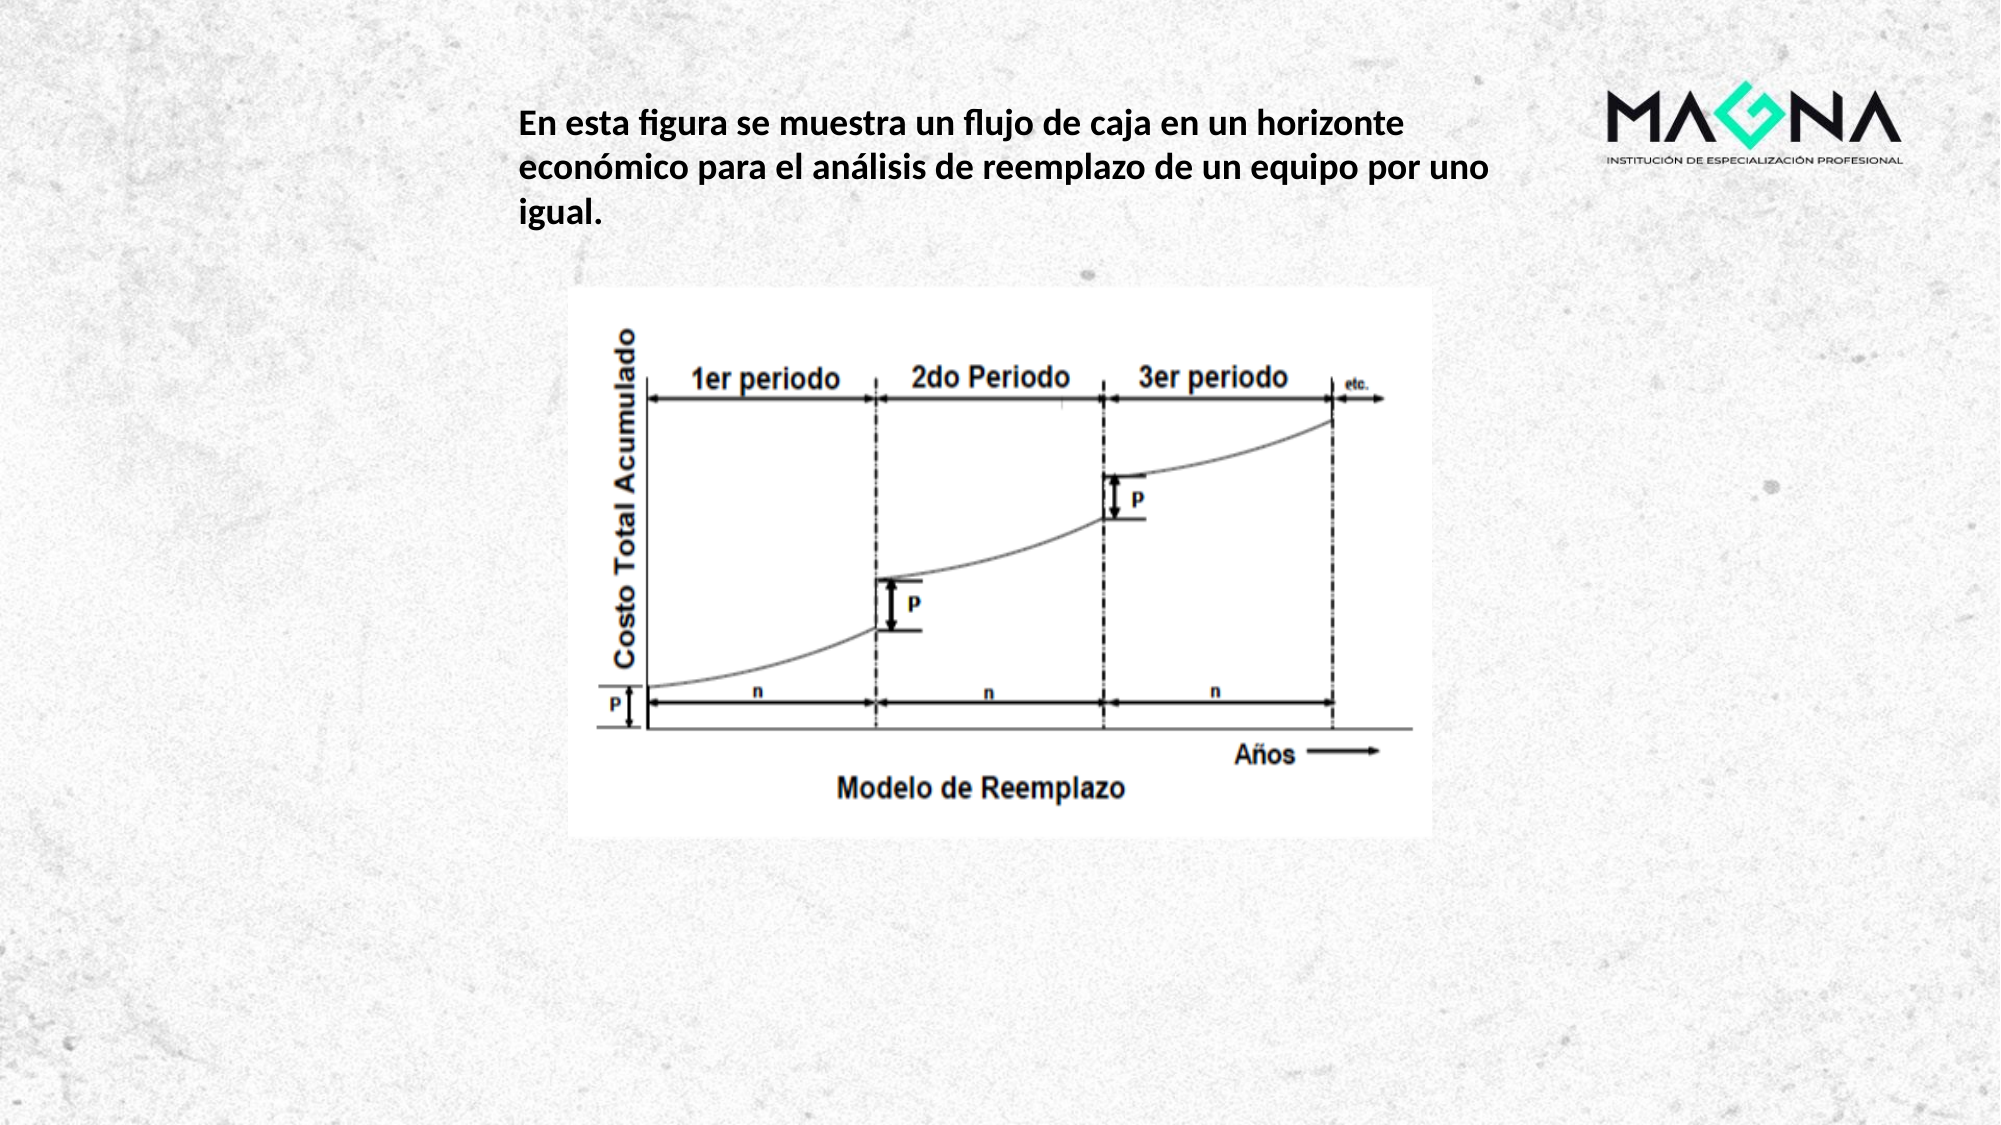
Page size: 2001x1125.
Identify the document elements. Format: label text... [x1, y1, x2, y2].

text_box En esta figura se muestra un flujo de caja en un horizonte económico para el análisis de reemplazo de un equipo por uno igual. [503, 90, 1532, 240]
picture [0, 0, 2000, 1125]
